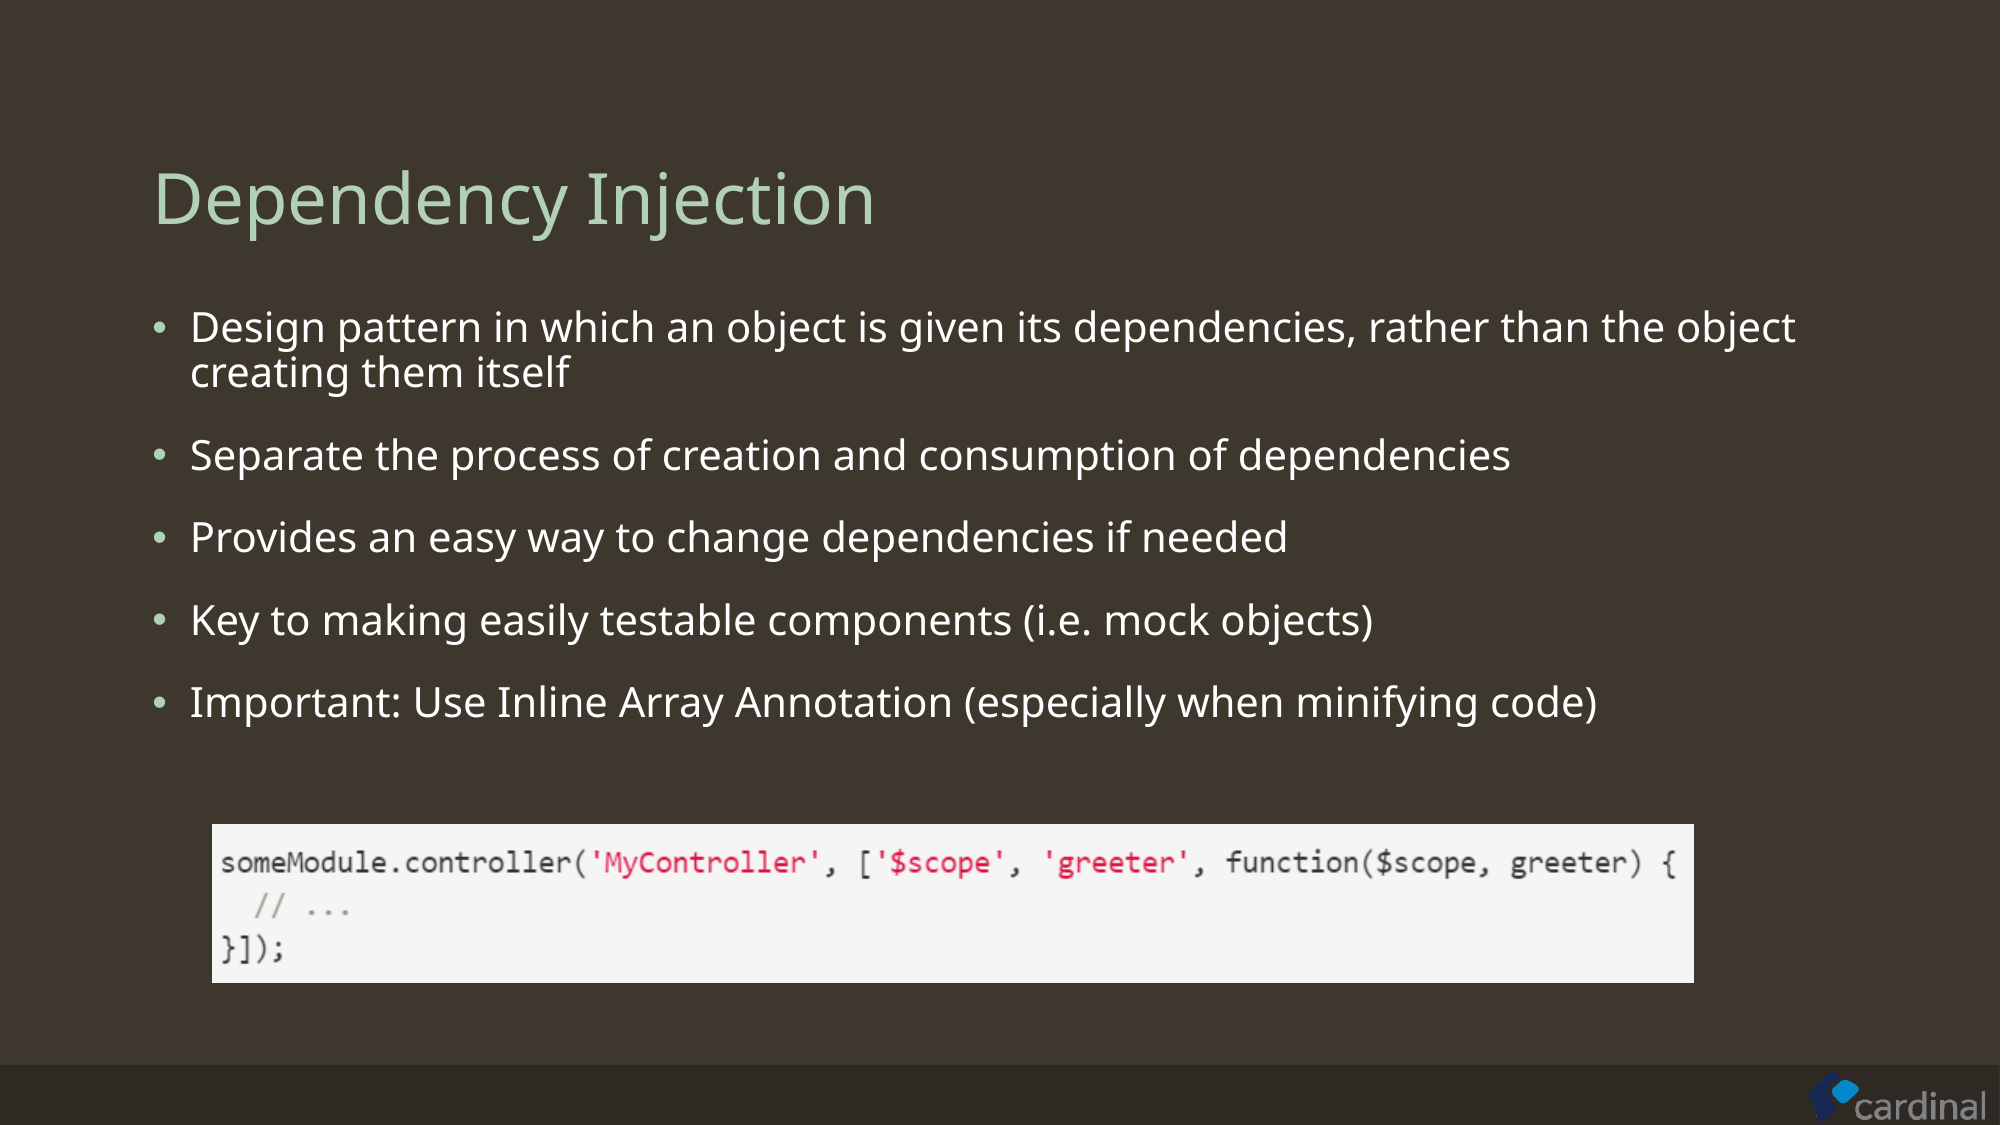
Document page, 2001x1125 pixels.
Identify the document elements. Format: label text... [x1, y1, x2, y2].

picture [1809, 1071, 1985, 1122]
picture [212, 824, 1694, 983]
title Dependency Injection [137, 59, 1863, 248]
list Design pattern in which an object is given its dependencies, rather than the object creating them itself Separate the process of creation and consumption of dependencies Provides an easy way to change dependencies if needed Key to making easily testable components (i.e. mock objects) Important: Use Inline Array Annotation (especially when minifying code) [137, 299, 1863, 1014]
